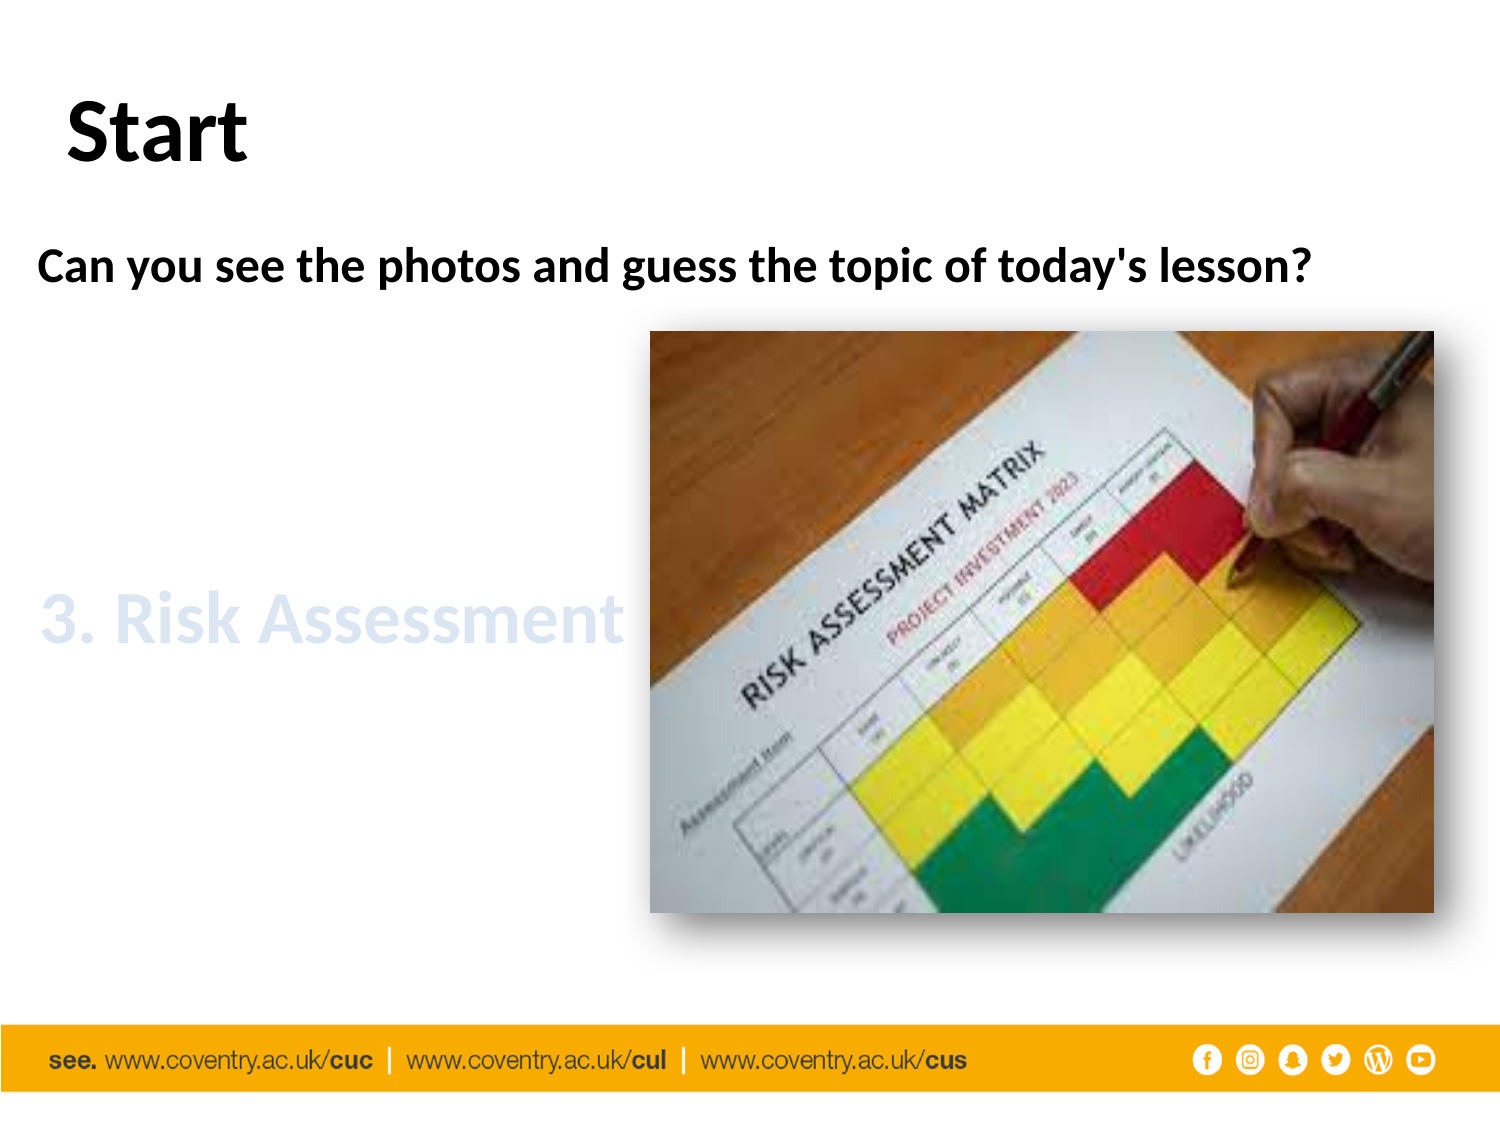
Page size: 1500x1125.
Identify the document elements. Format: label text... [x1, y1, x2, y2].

picture [0, 0, 1500, 1122]
title Start [66, 69, 1434, 185]
picture [649, 330, 1435, 913]
list Can you see the photos and guess the topic of today's lesson? 3. Risk Assessment [37, 232, 1500, 975]
